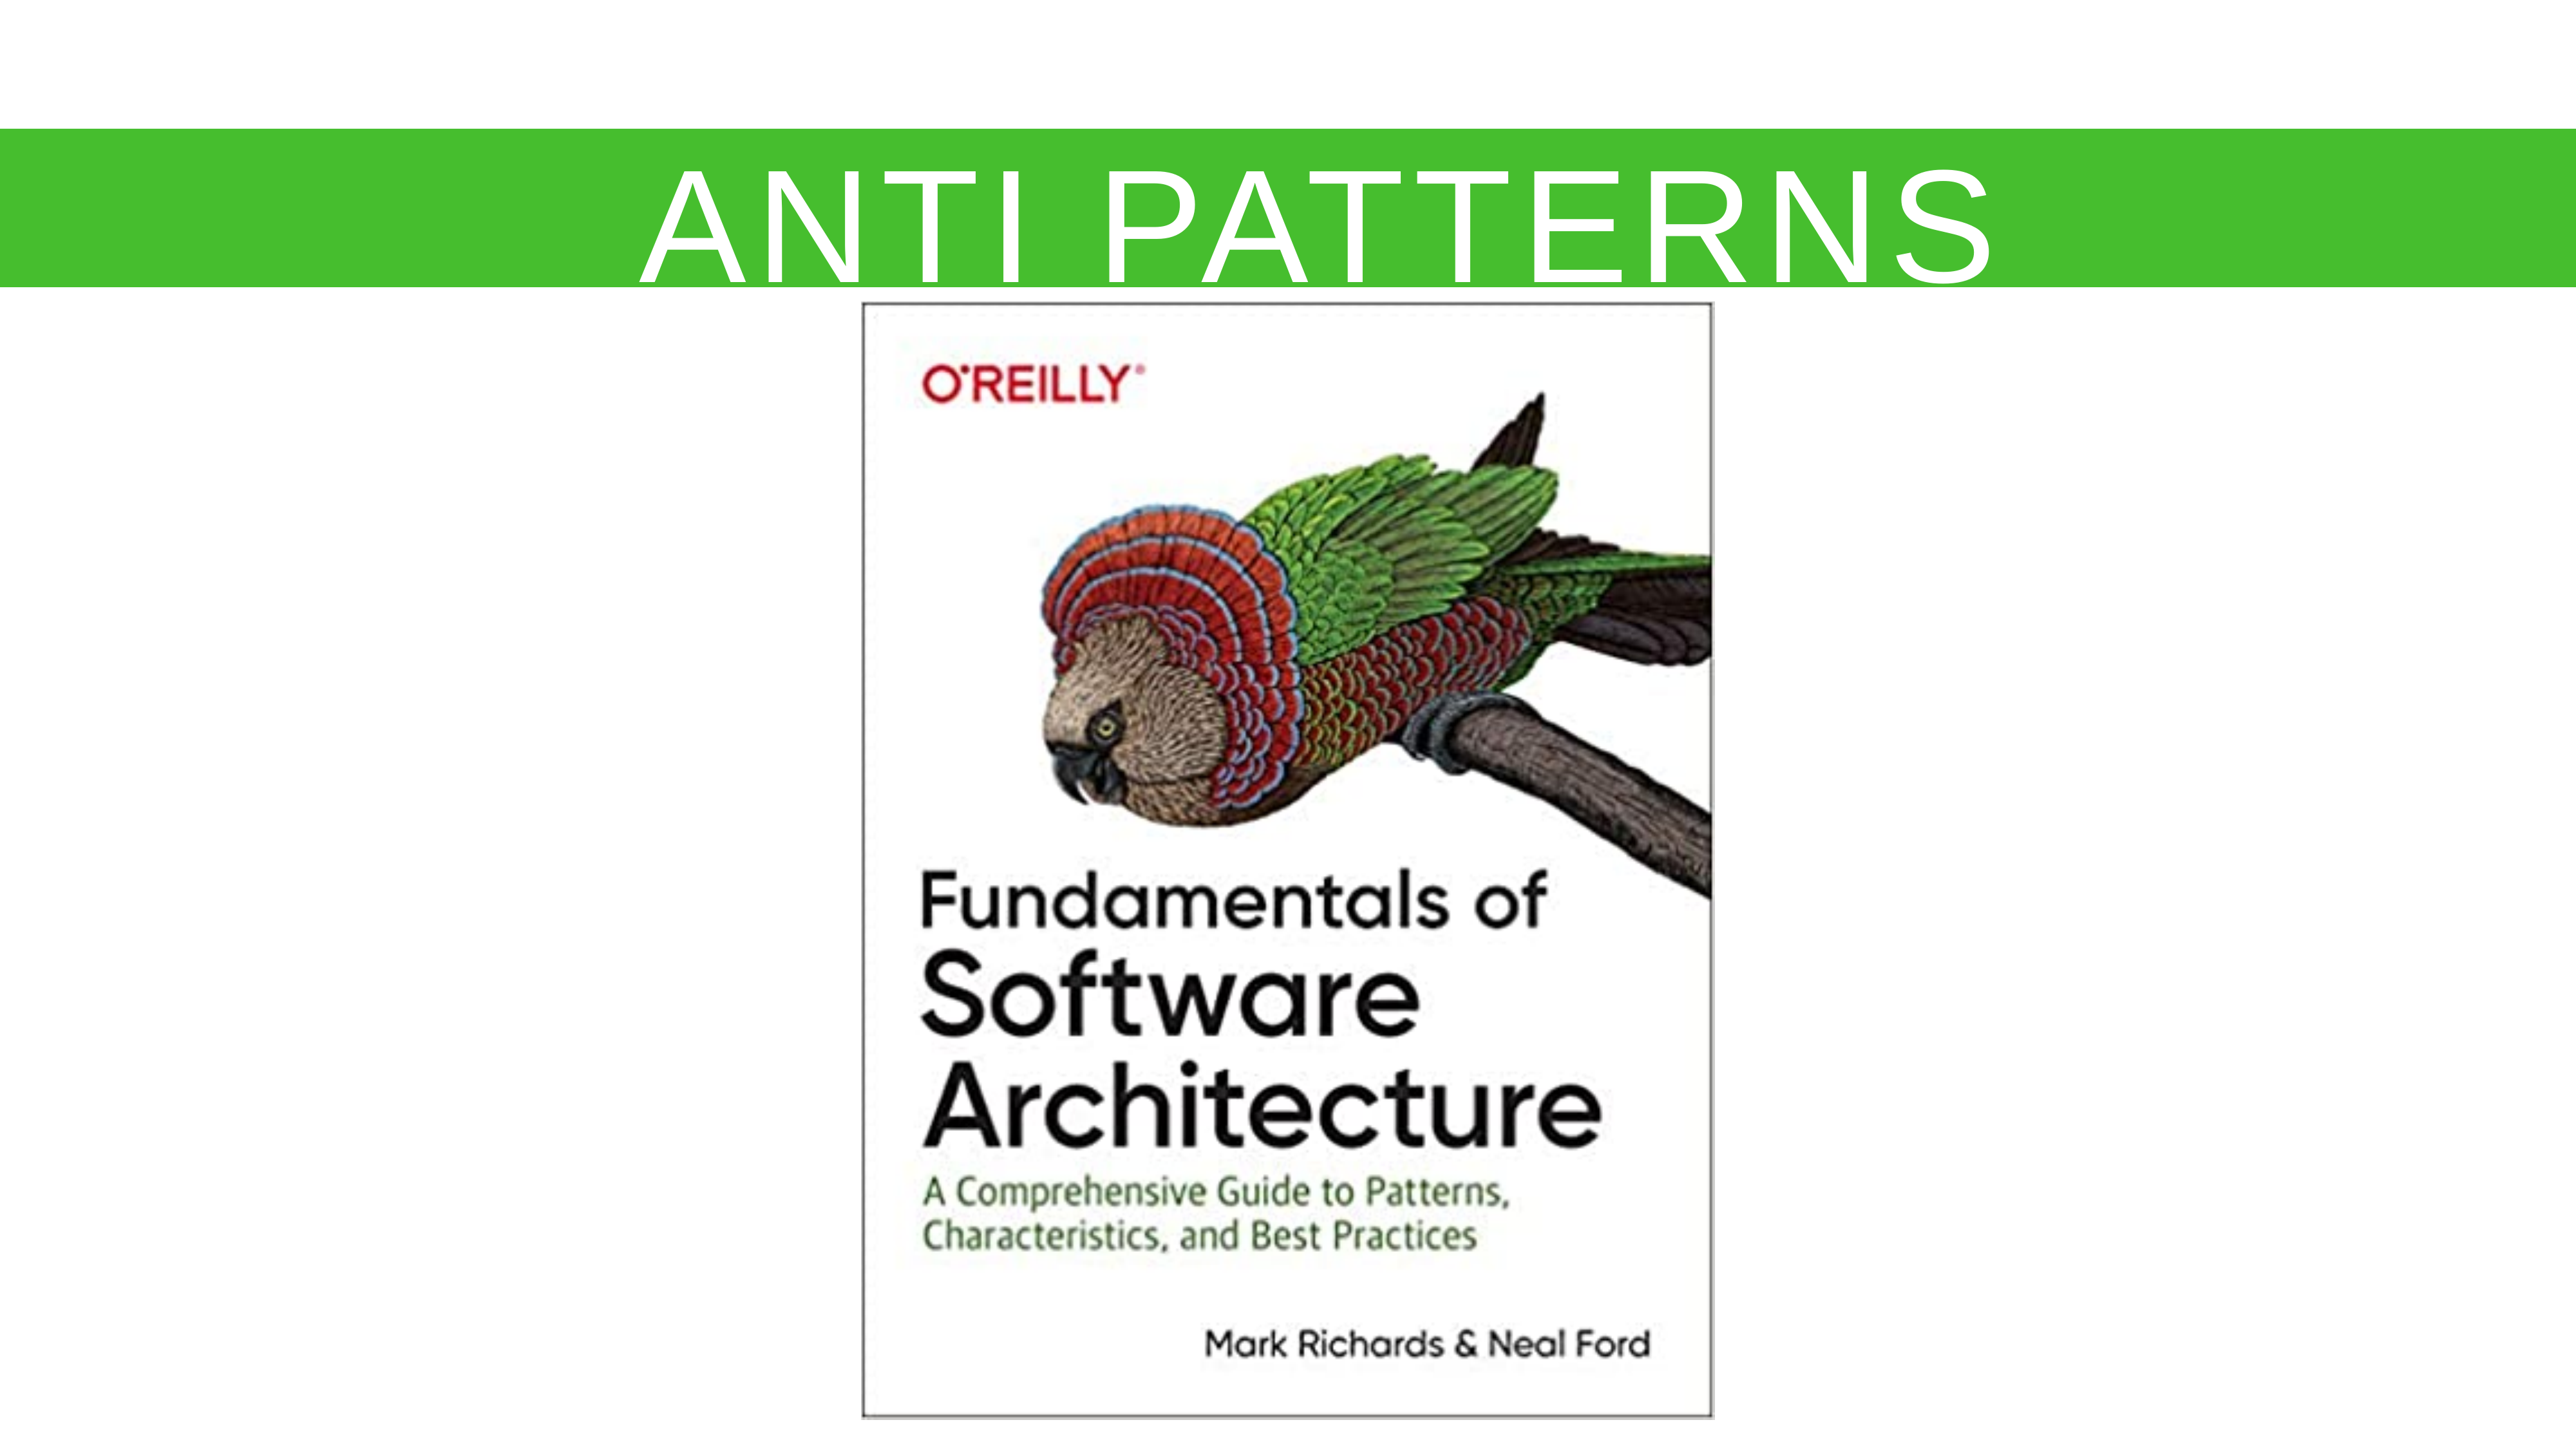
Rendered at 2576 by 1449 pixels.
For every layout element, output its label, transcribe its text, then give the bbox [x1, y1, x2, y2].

text_box [0, 128, 613, 287]
picture [860, 301, 1716, 1421]
text_box ANTI PATTERNS [613, 95, 2576, 455]
